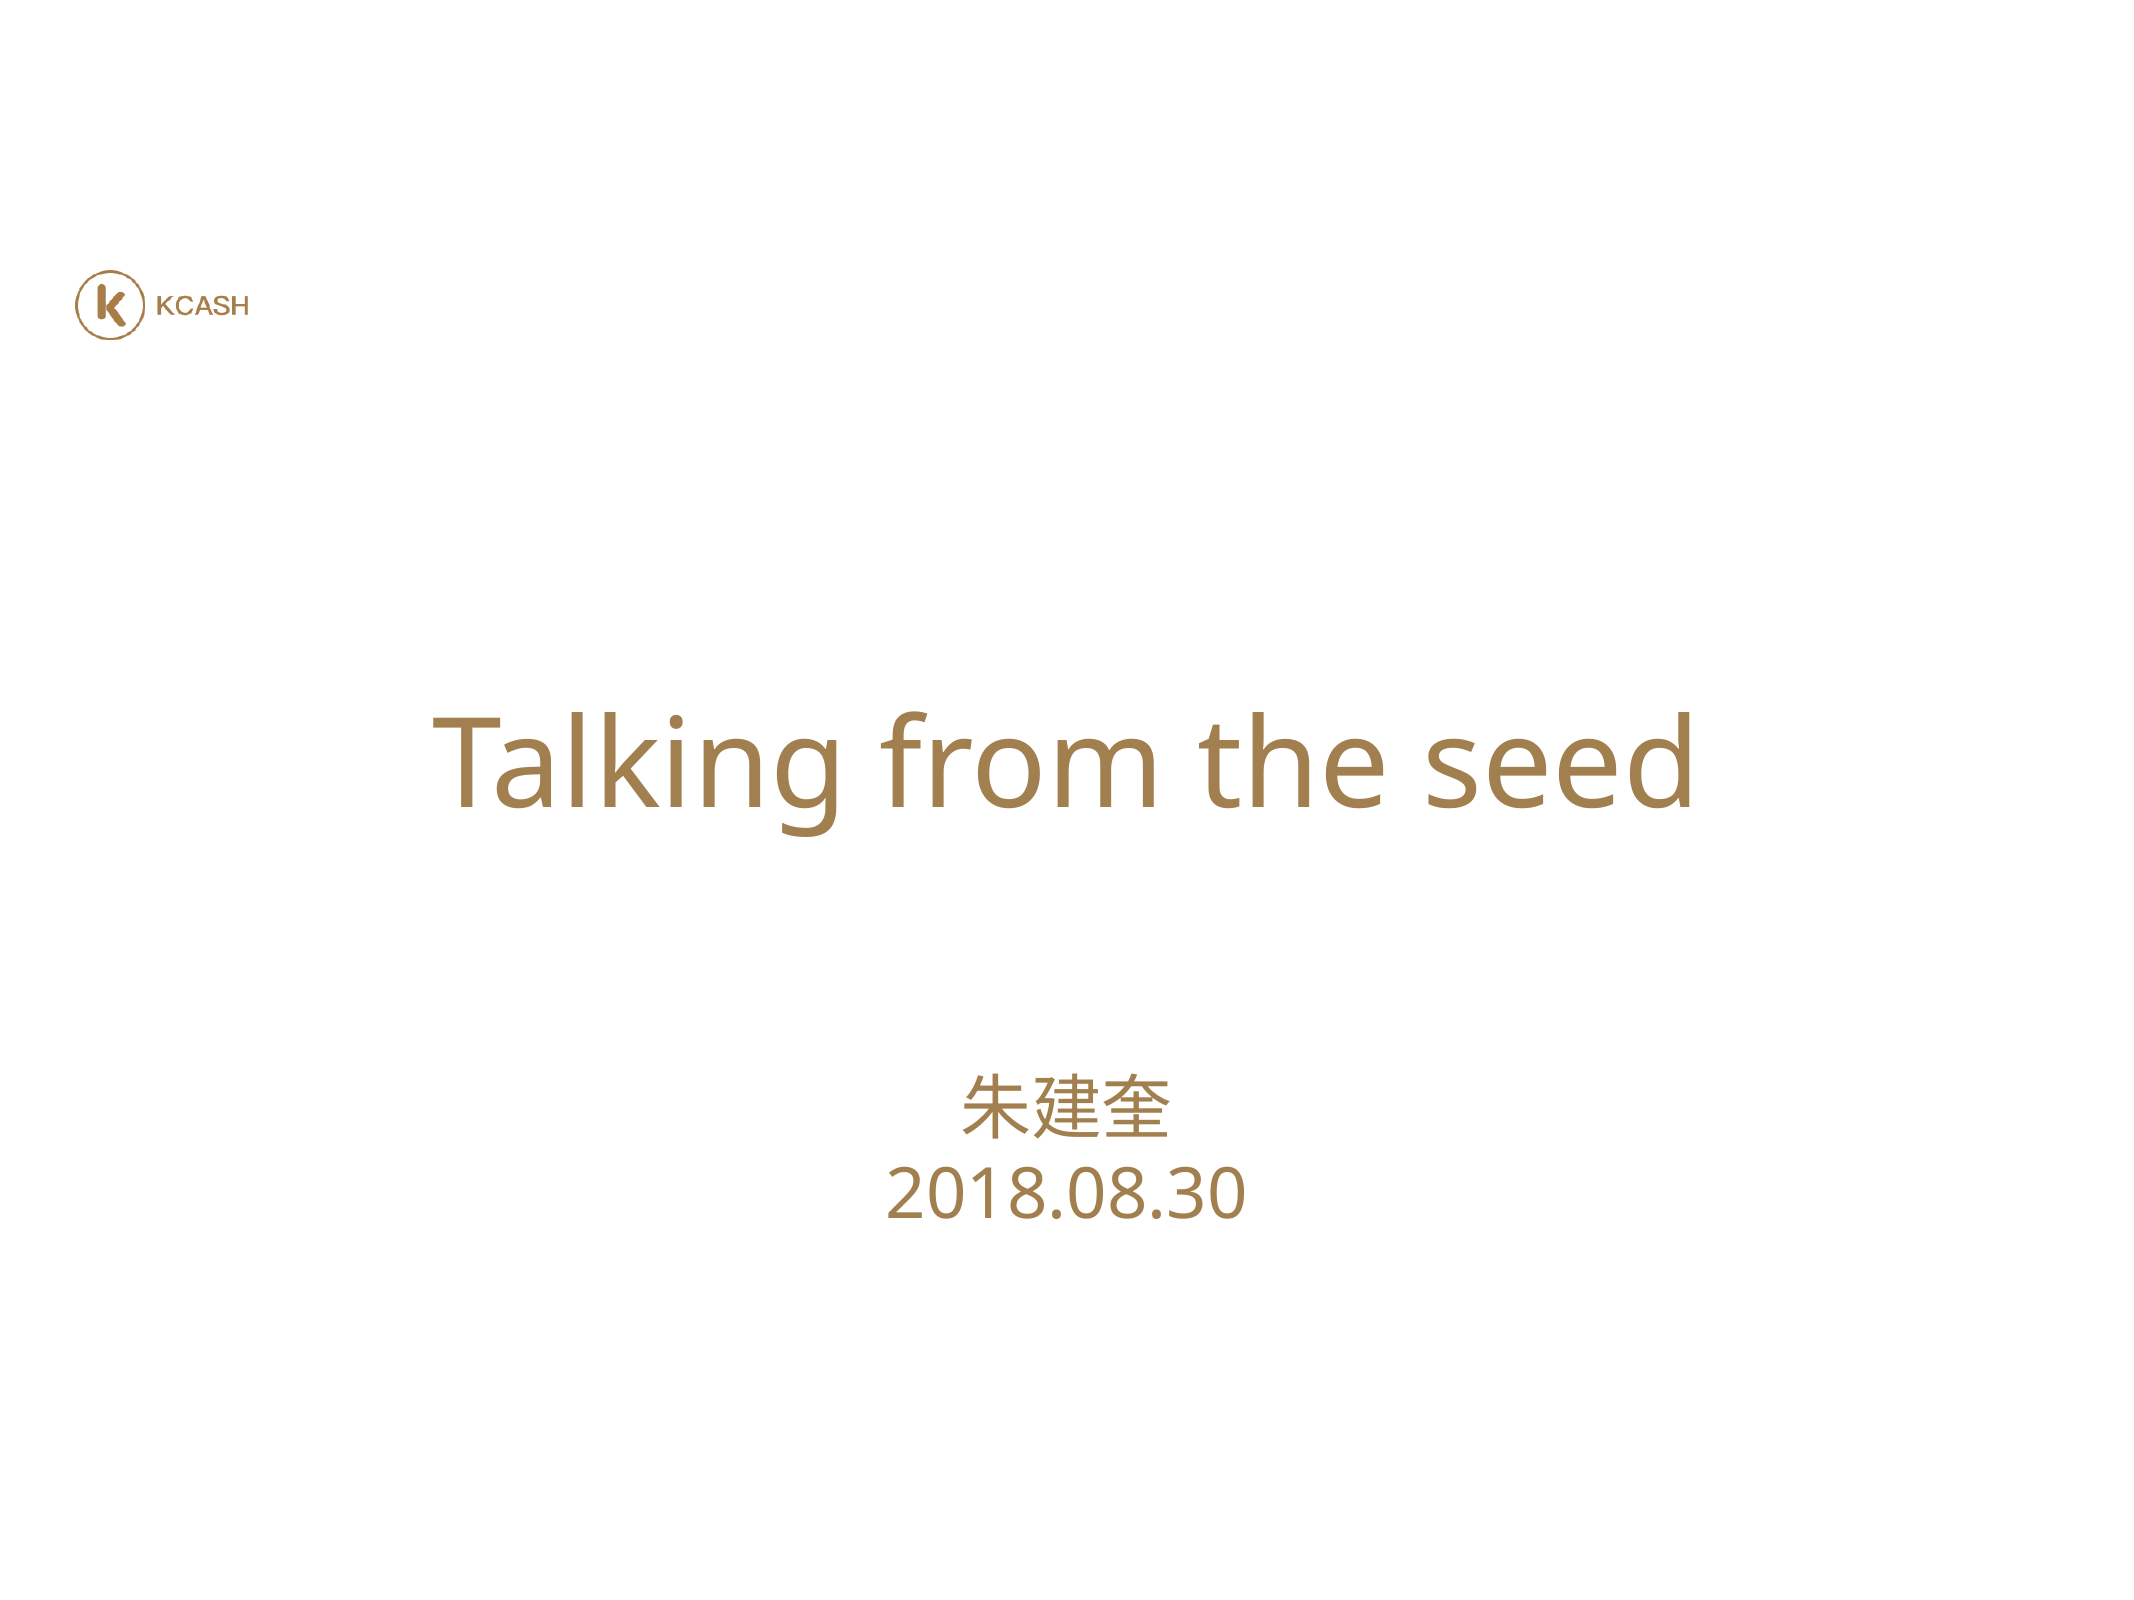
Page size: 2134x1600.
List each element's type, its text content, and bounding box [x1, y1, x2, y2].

title Talking from the seed [155, 651, 1979, 838]
picture [74, 269, 249, 341]
text_box 朱建奎 2018.08.30 [682, 1057, 1451, 1237]
